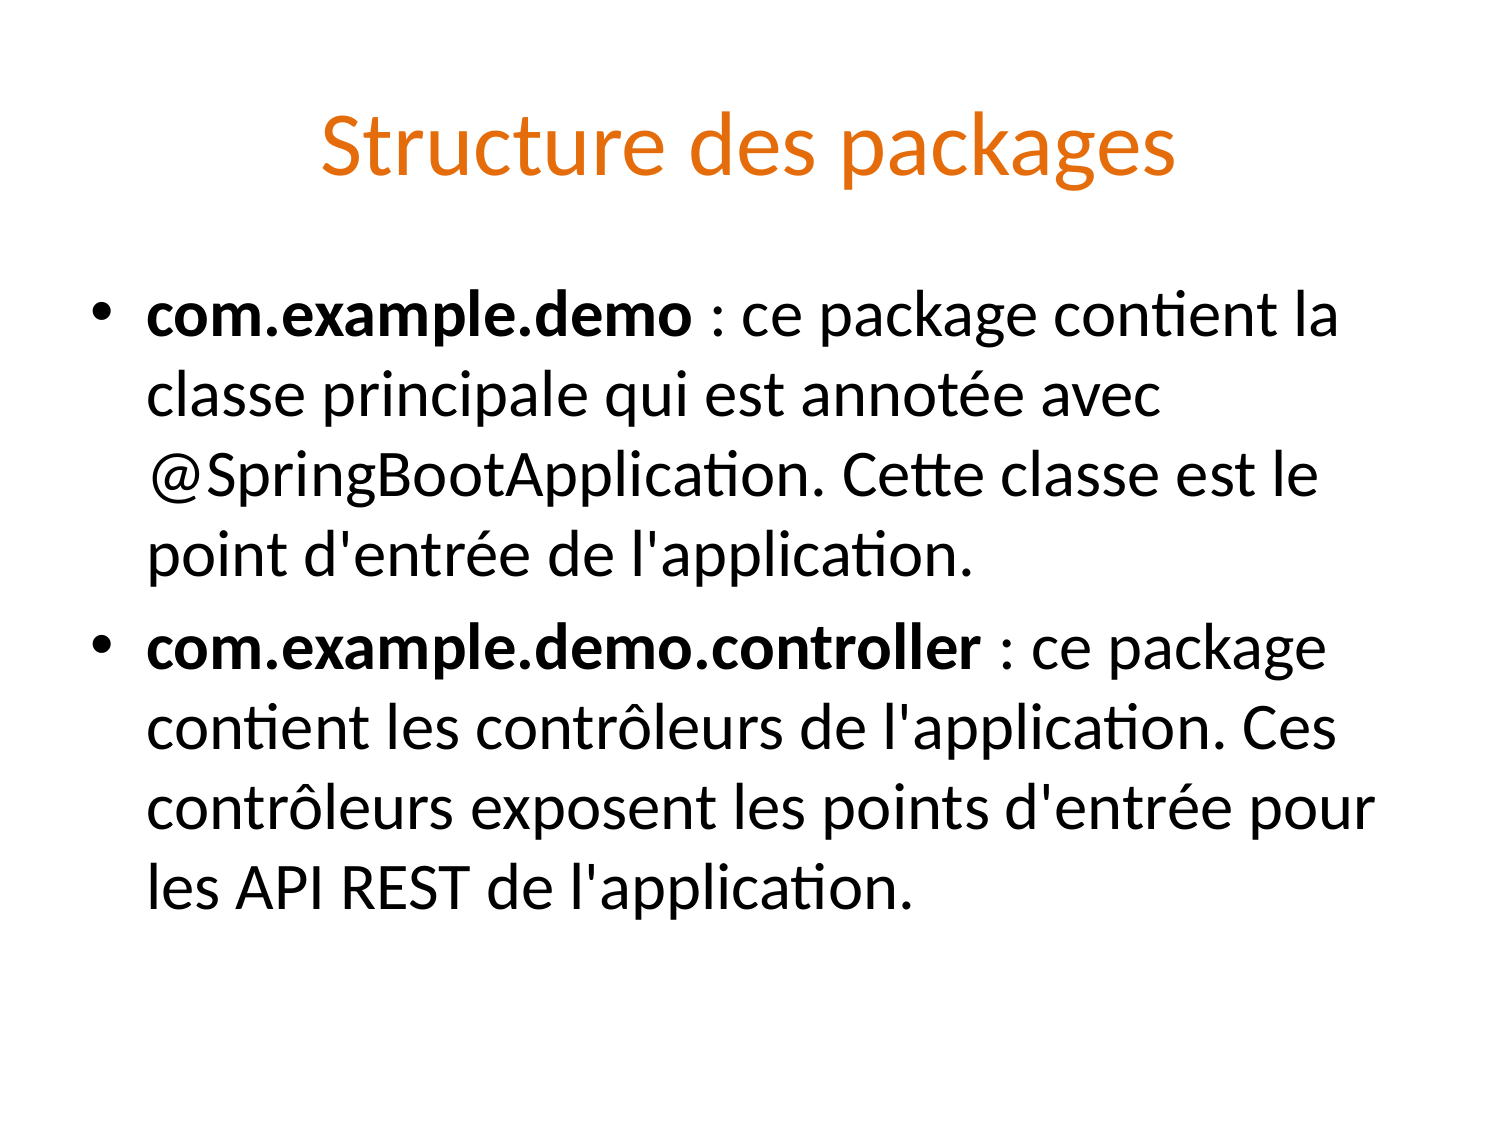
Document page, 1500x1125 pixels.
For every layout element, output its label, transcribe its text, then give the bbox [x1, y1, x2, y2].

list com.example.demo : ce package contient la classe principale qui est annotée avec @SpringBootApplication. Cette classe est le point d'entrée de l'application. com.example.demo.controller : ce package contient les contrôleurs de l'application. Ces contrôleurs exposent les points d'entrée pour les API REST de l'application. [75, 262, 1425, 1005]
title Structure des packages [75, 45, 1425, 233]
